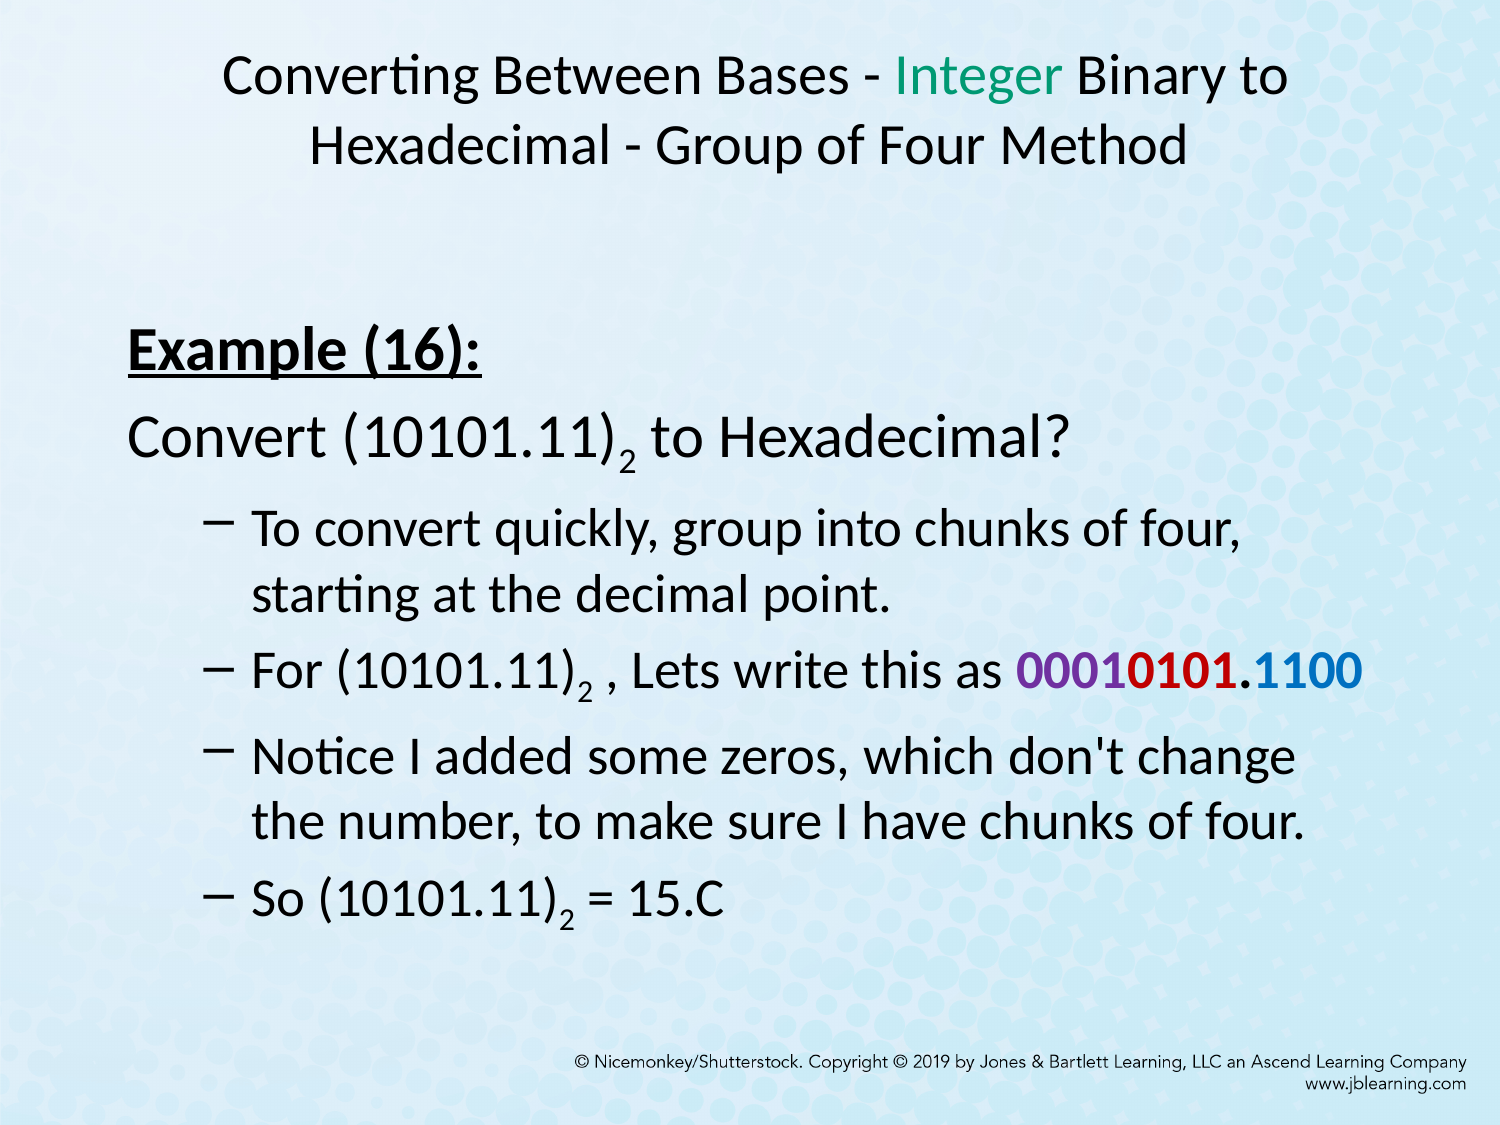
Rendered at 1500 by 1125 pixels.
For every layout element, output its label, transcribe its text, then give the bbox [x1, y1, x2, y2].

title Converting Between Bases - Integer Binary to Hexadecimal - Group of Four Method [75, 50, 1438, 163]
picture [0, 0, 1500, 1125]
list Example (16): Convert (10101.11)2 to Hexadecimal? To convert quickly, group into chunks of four, starting at the decimal point. For (10101.11)2 , Lets write this as 00010101.1100 Notice I added some zeros, which don't change the number, to make sure I have chunks of four. So (10101.11)2 = 15.C [112, 299, 1388, 975]
